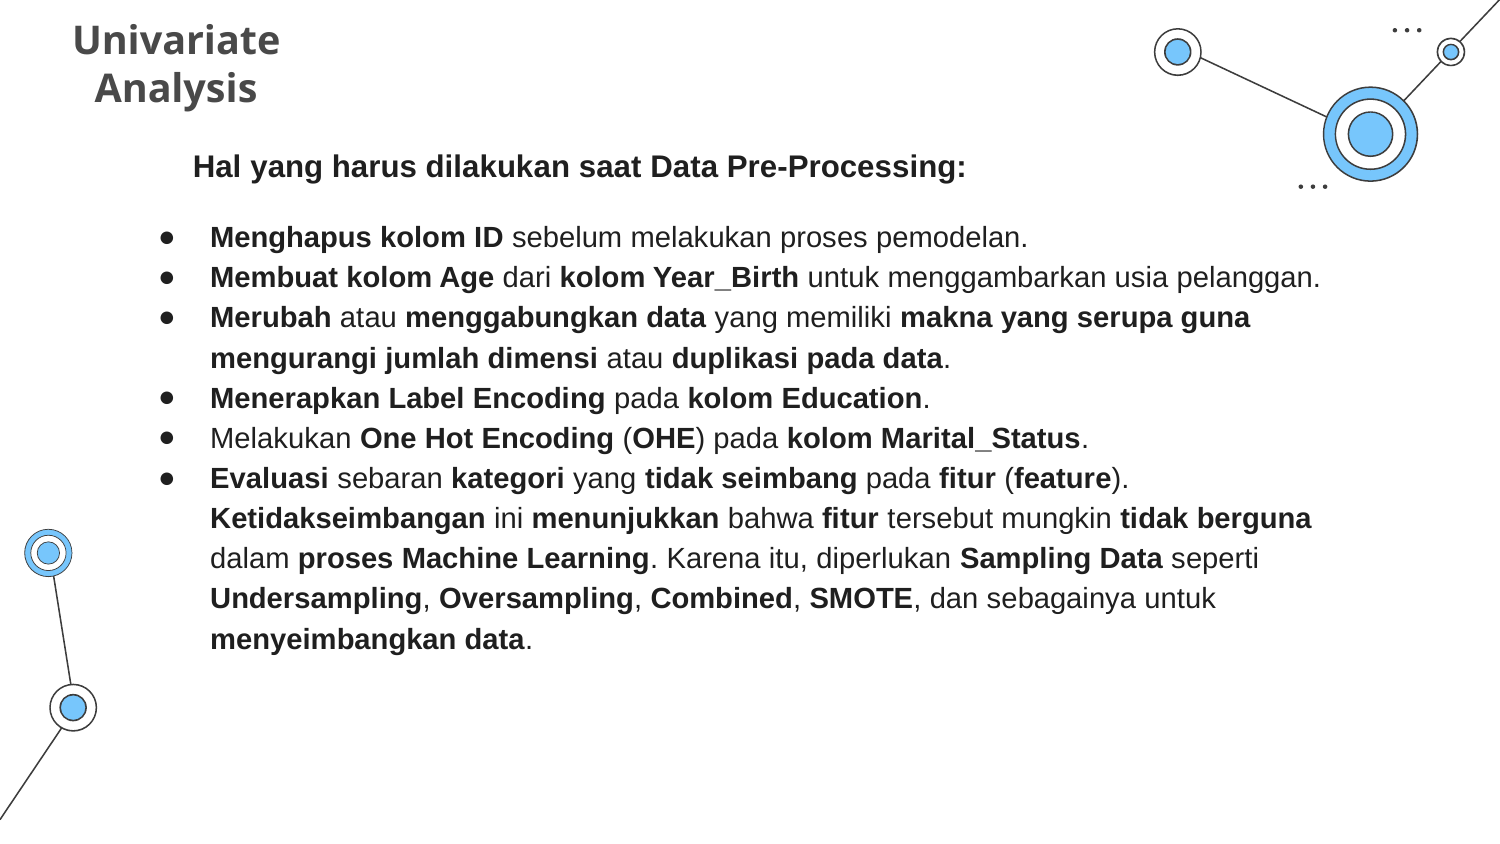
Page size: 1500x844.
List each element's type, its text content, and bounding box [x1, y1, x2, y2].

list Menghapus kolom ID sebelum melakukan proses pemodelan. Membuat kolom Age dari kolom Year_Birth untuk menggambarkan usia pelanggan. Merubah atau menggabungkan data yang memiliki makna yang serupa guna mengurangi jumlah dimensi atau duplikasi pada data. Menerapkan Label Encoding pada kolom Education. Melakukan One Hot Encoding (OHE) pada kolom Marital_Status. Evaluasi sebaran kategori yang tidak seimbang pada fitur (feature). Ketidakseimbangan ini menunjukkan bahwa fitur tersebut mungkin tidak berguna dalam proses Machine Learning. Karena itu, diperlukan Sampling Data seperti Undersampling, Oversampling, Combined, SMOTE, dan sebagainya untuk menyeimbangkan data. [120, 164, 1388, 790]
text_box Univariate Analysis [0, 0, 353, 125]
text_box Hal yang harus dilakukan saat Data Pre-Processing: [177, 125, 1002, 199]
